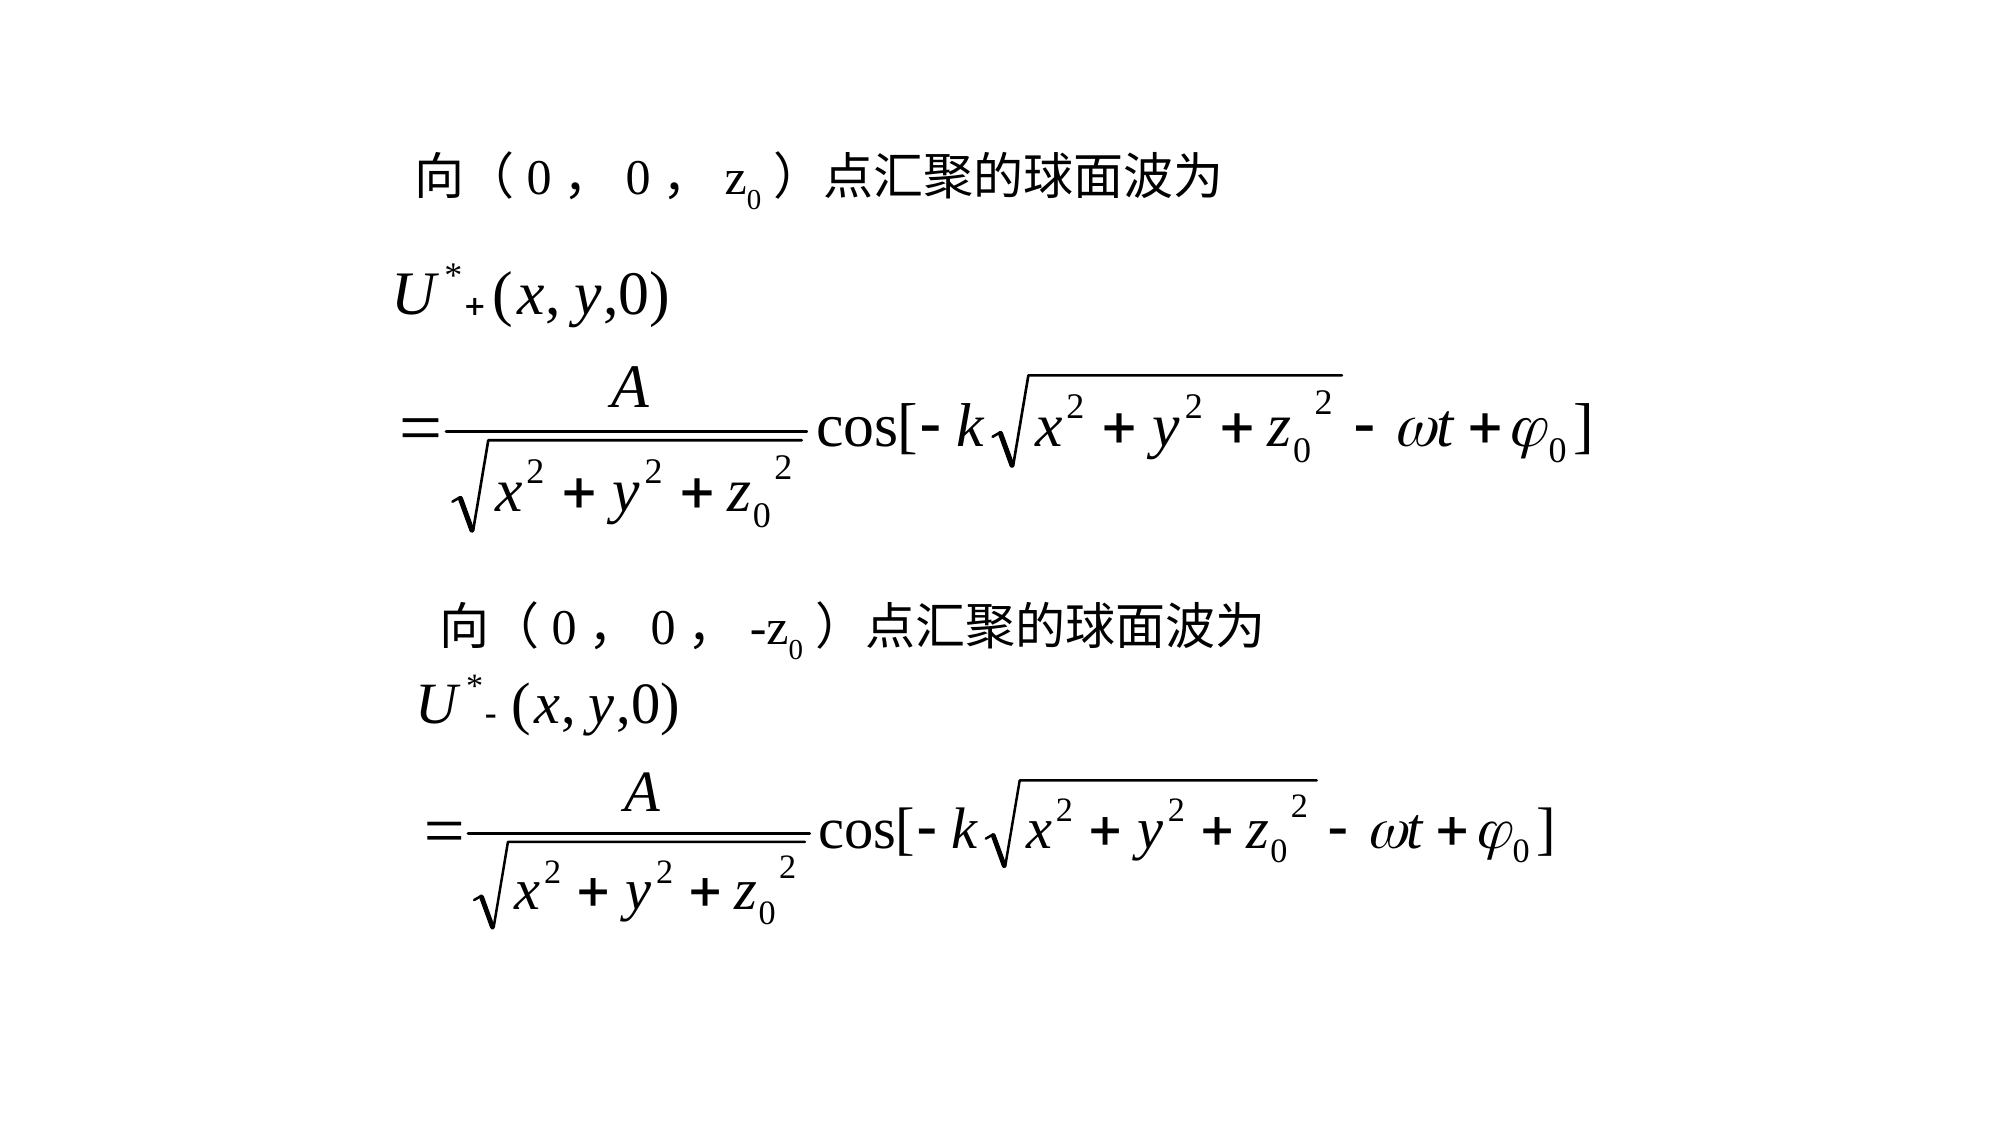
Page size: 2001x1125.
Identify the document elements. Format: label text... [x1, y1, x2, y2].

text_box 向（0，0，-z0）点汇聚的球面波为 [425, 587, 1288, 658]
text_box 向（0，0，z0）点汇聚的球面波为 [399, 137, 1250, 223]
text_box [412, 658, 1565, 942]
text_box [387, 246, 1604, 546]
